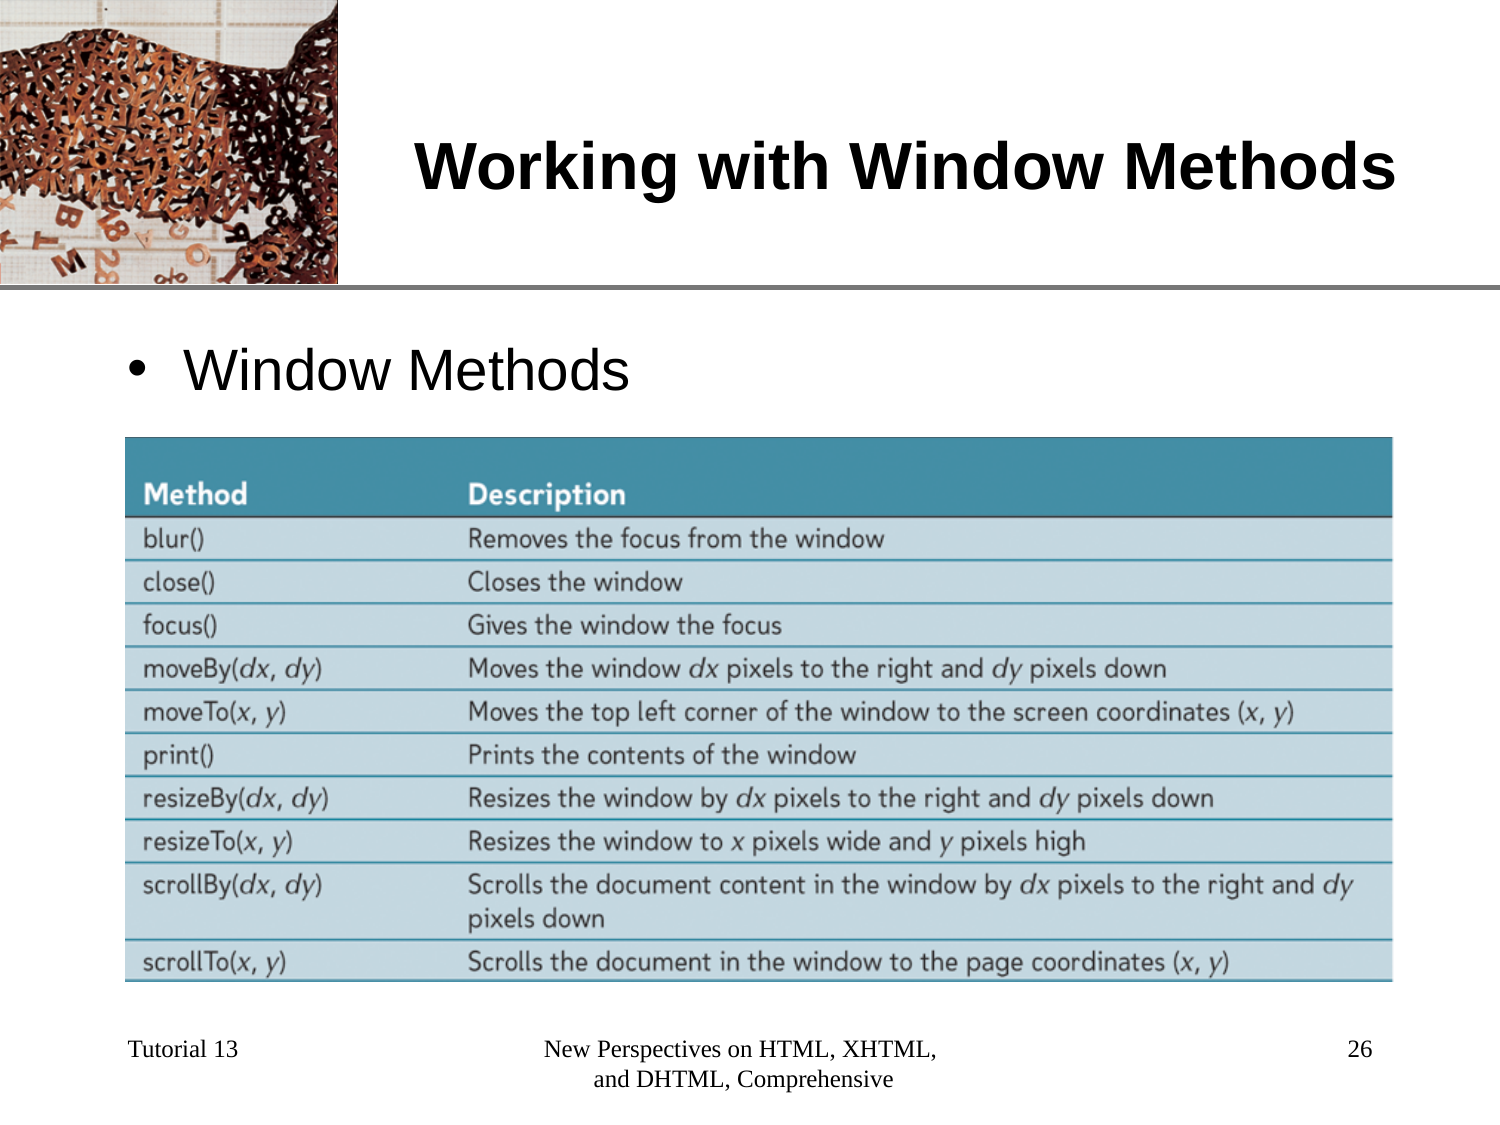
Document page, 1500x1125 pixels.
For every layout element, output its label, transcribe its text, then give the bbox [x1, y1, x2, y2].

text_box ‹#› [1074, 1024, 1388, 1100]
picture [124, 437, 1395, 982]
text_box Tutorial 13 [112, 1024, 425, 1100]
list Window Methods [112, 324, 1388, 1000]
title Working with Window Methods [337, 62, 1475, 263]
text_box New Perspectives on HTML, XHTML, and DHTML, Comprehensive [425, 1024, 1063, 1100]
